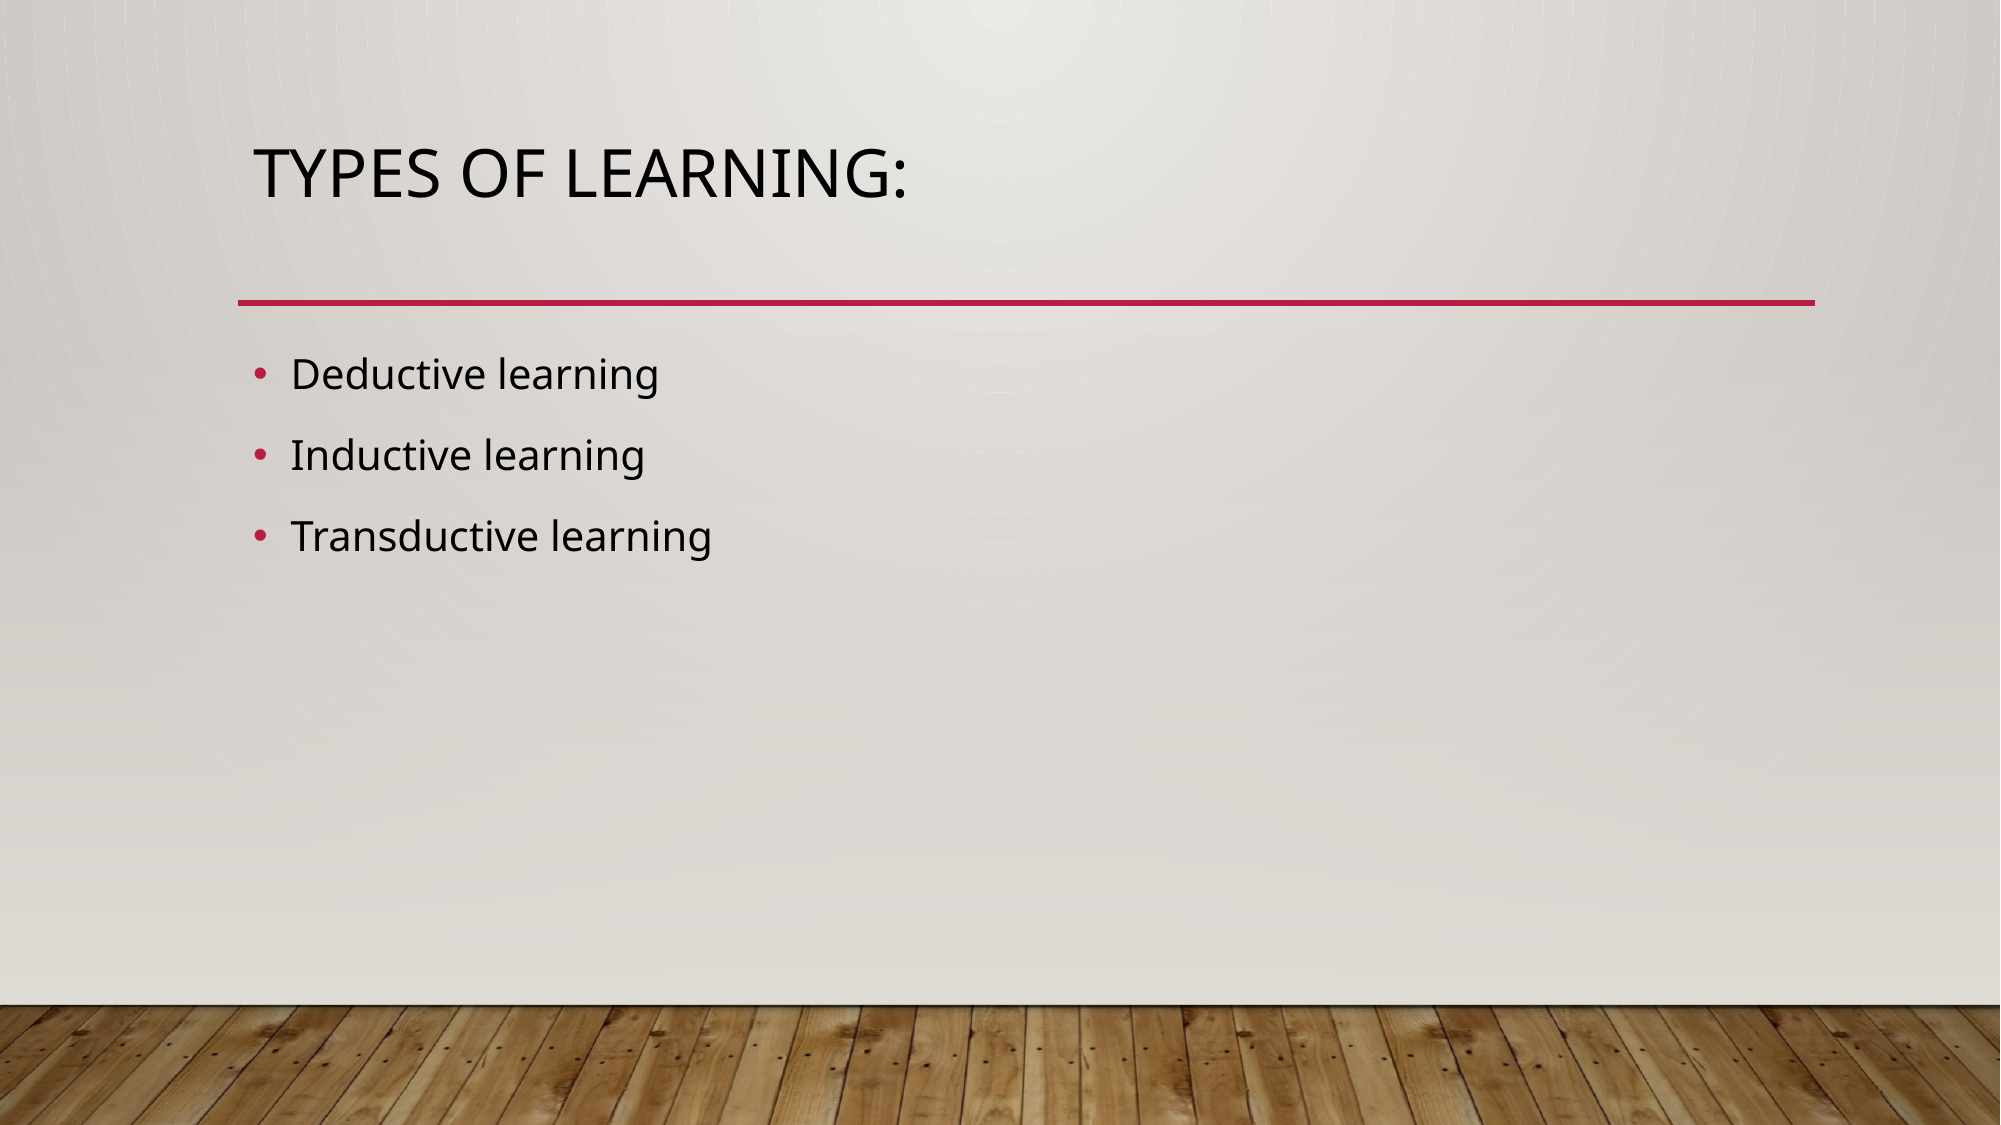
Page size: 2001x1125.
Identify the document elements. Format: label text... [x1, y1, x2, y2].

list Deductive learning Inductive learning Transductive learning [238, 330, 1814, 897]
picture [0, 1005, 2000, 1125]
title Types of learning: [238, 131, 1814, 305]
